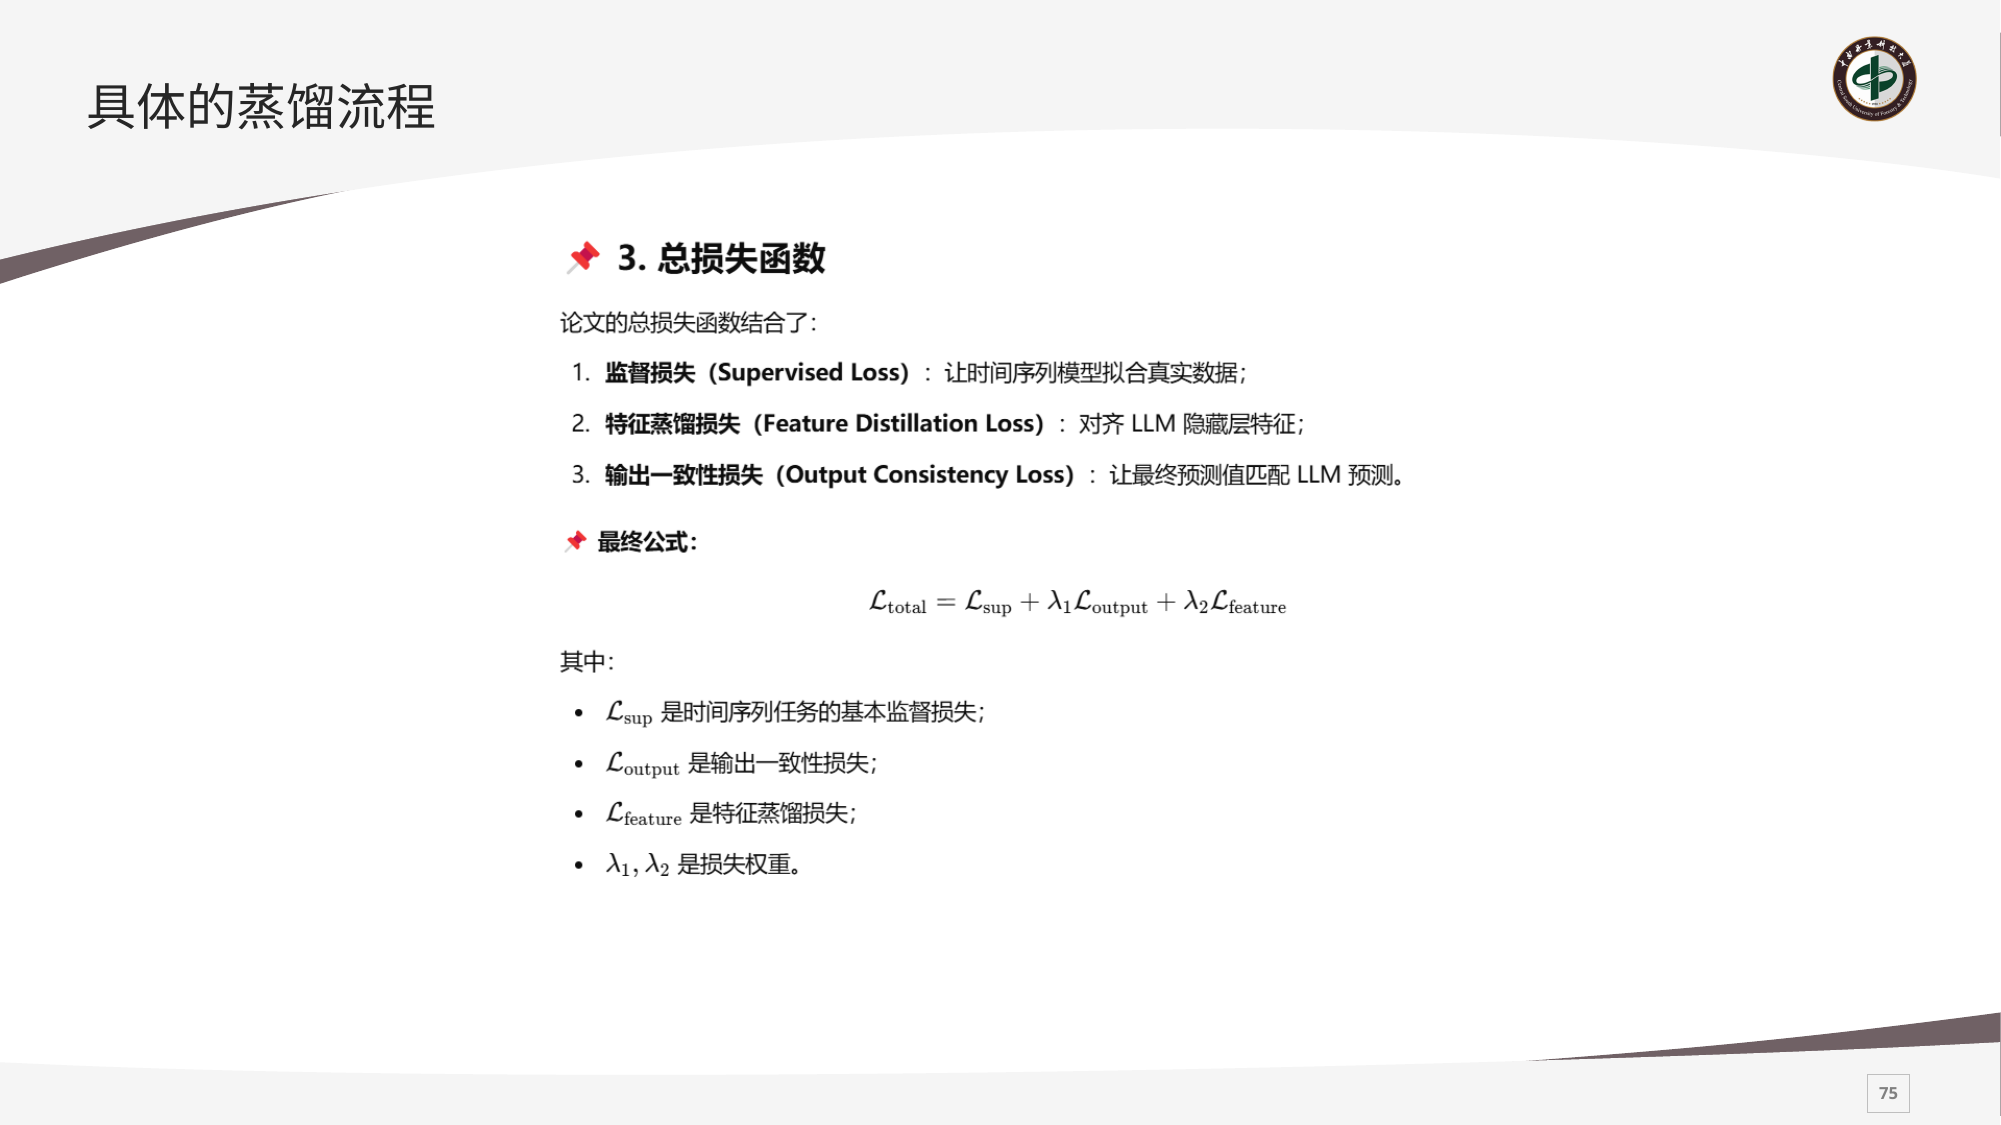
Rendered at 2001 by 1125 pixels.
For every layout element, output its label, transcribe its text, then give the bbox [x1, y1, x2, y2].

picture [1831, 35, 1918, 123]
title 具体的蒸馏流程 [72, 74, 1844, 193]
picture [525, 225, 1475, 900]
